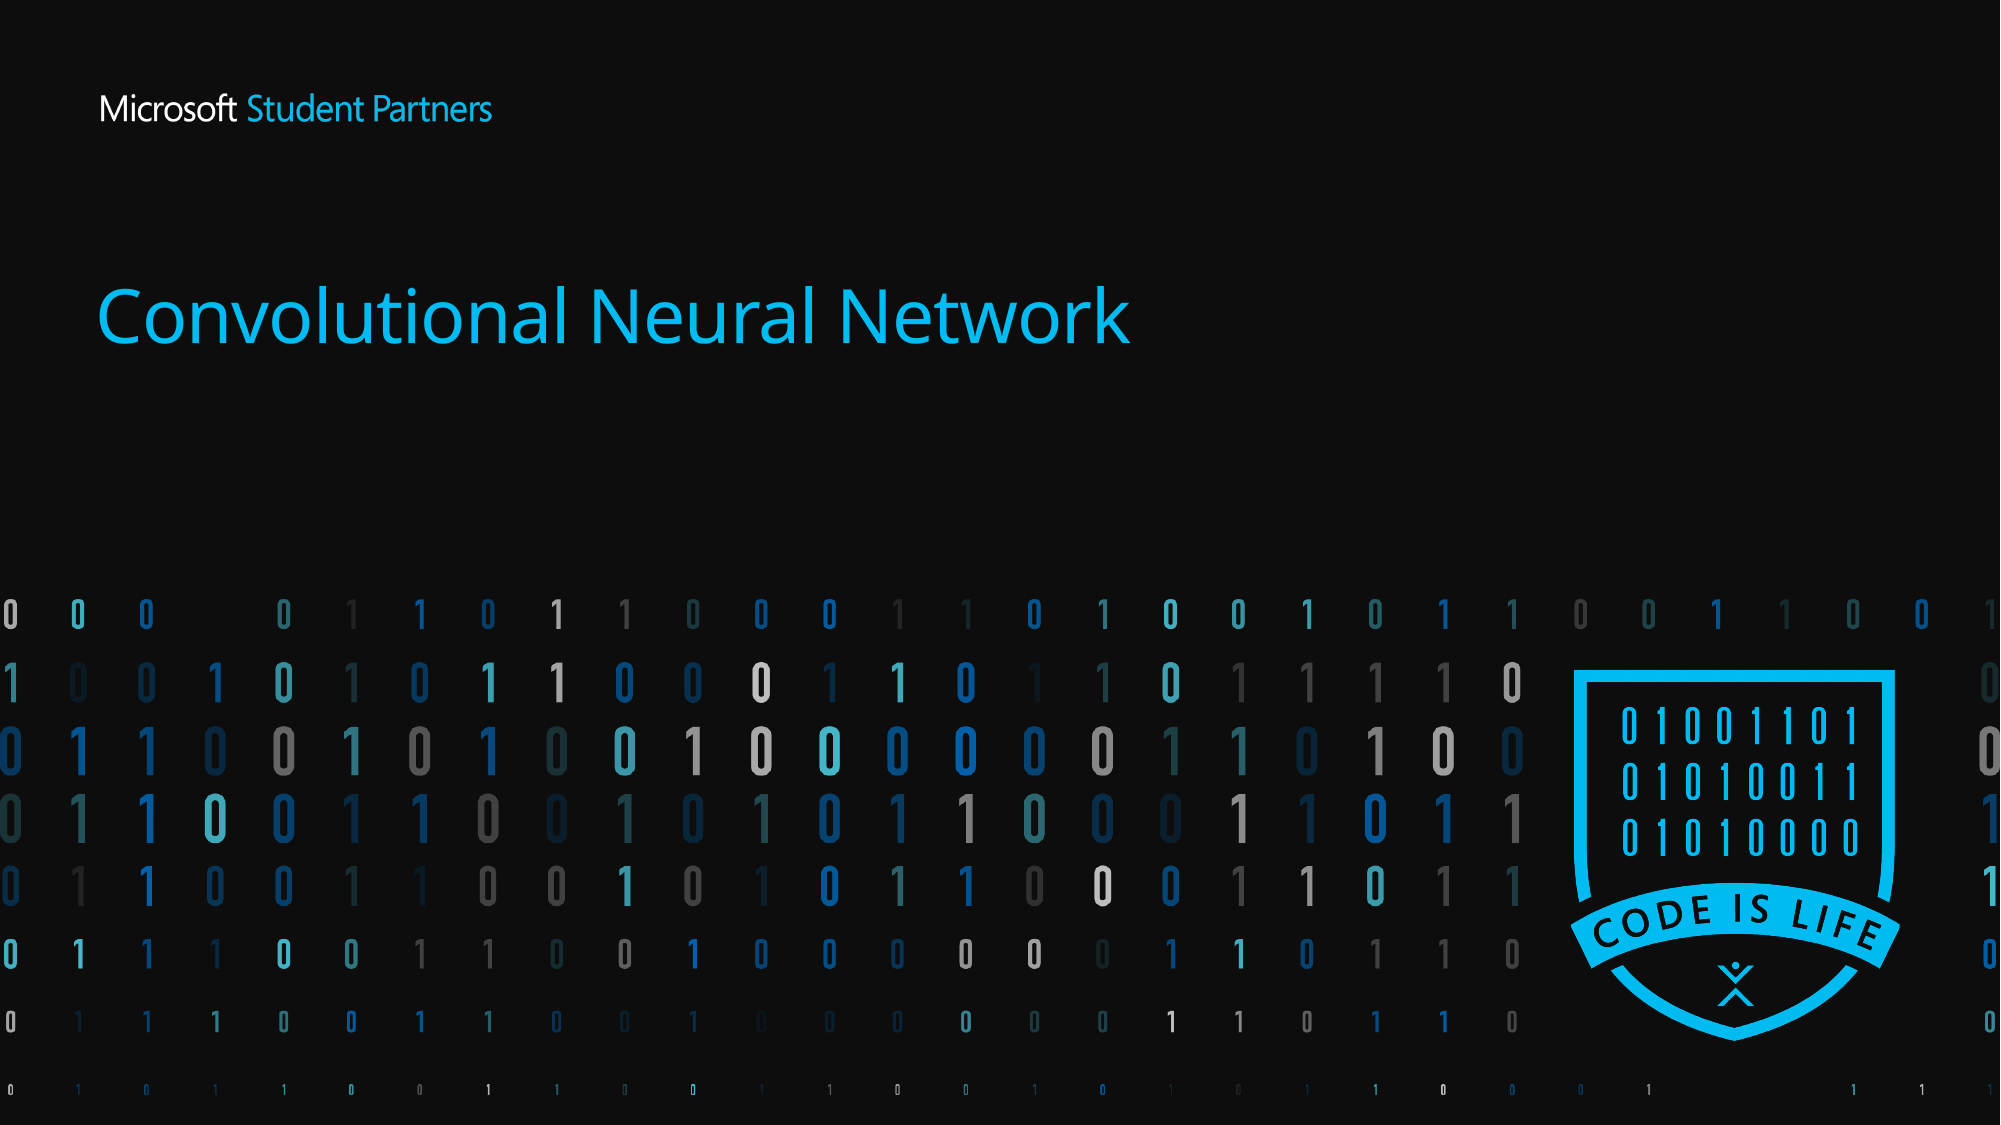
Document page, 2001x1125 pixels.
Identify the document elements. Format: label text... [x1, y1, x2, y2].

picture [0, 562, 2000, 1095]
picture [95, 89, 496, 126]
title Convolutional Neural Network [95, 267, 1905, 359]
